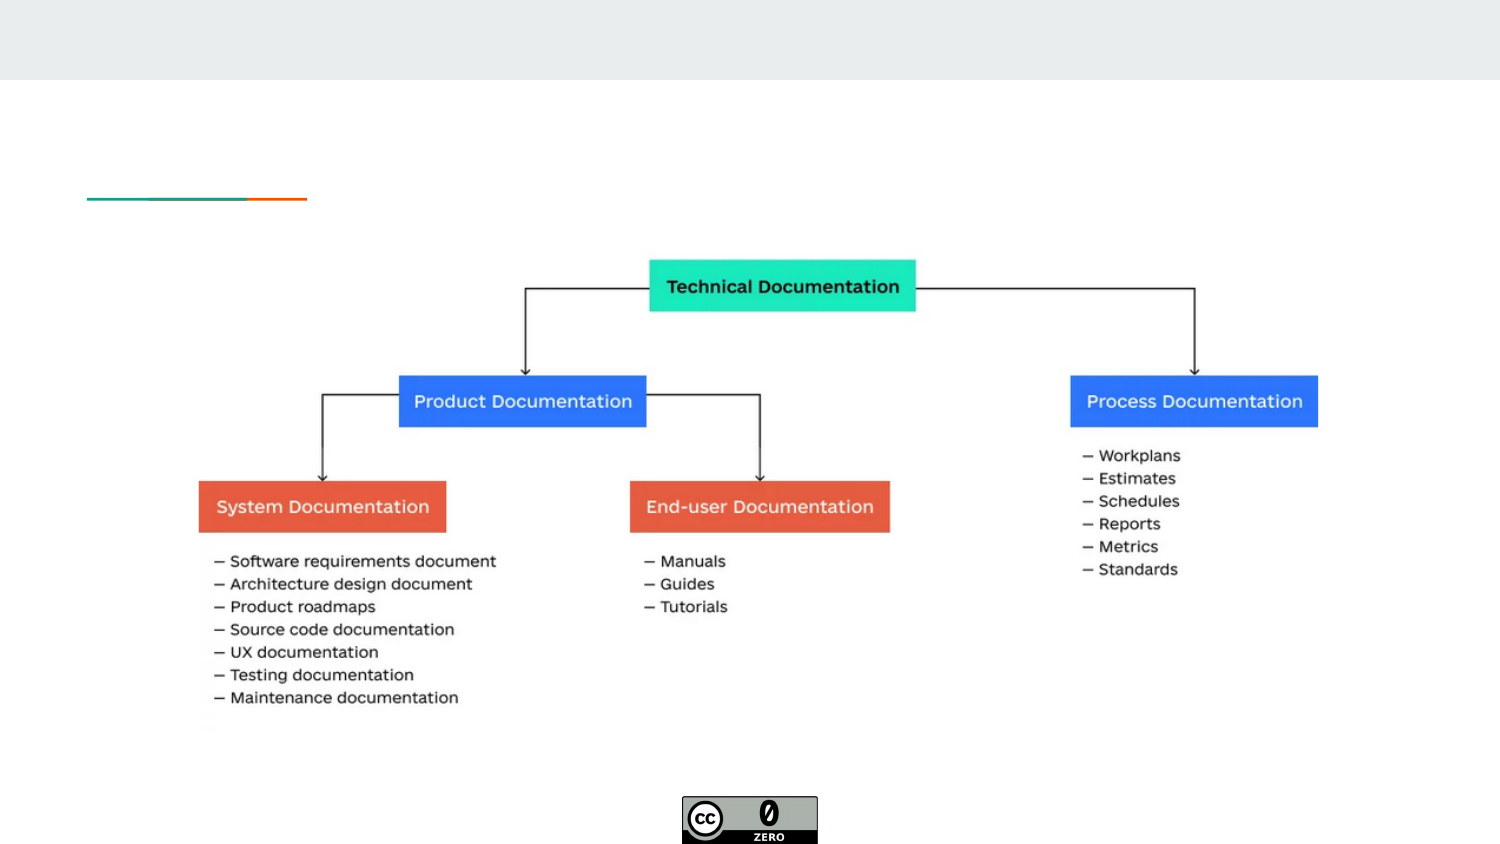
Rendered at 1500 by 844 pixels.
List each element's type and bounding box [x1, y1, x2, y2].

picture [682, 795, 818, 844]
picture [159, 223, 1350, 737]
